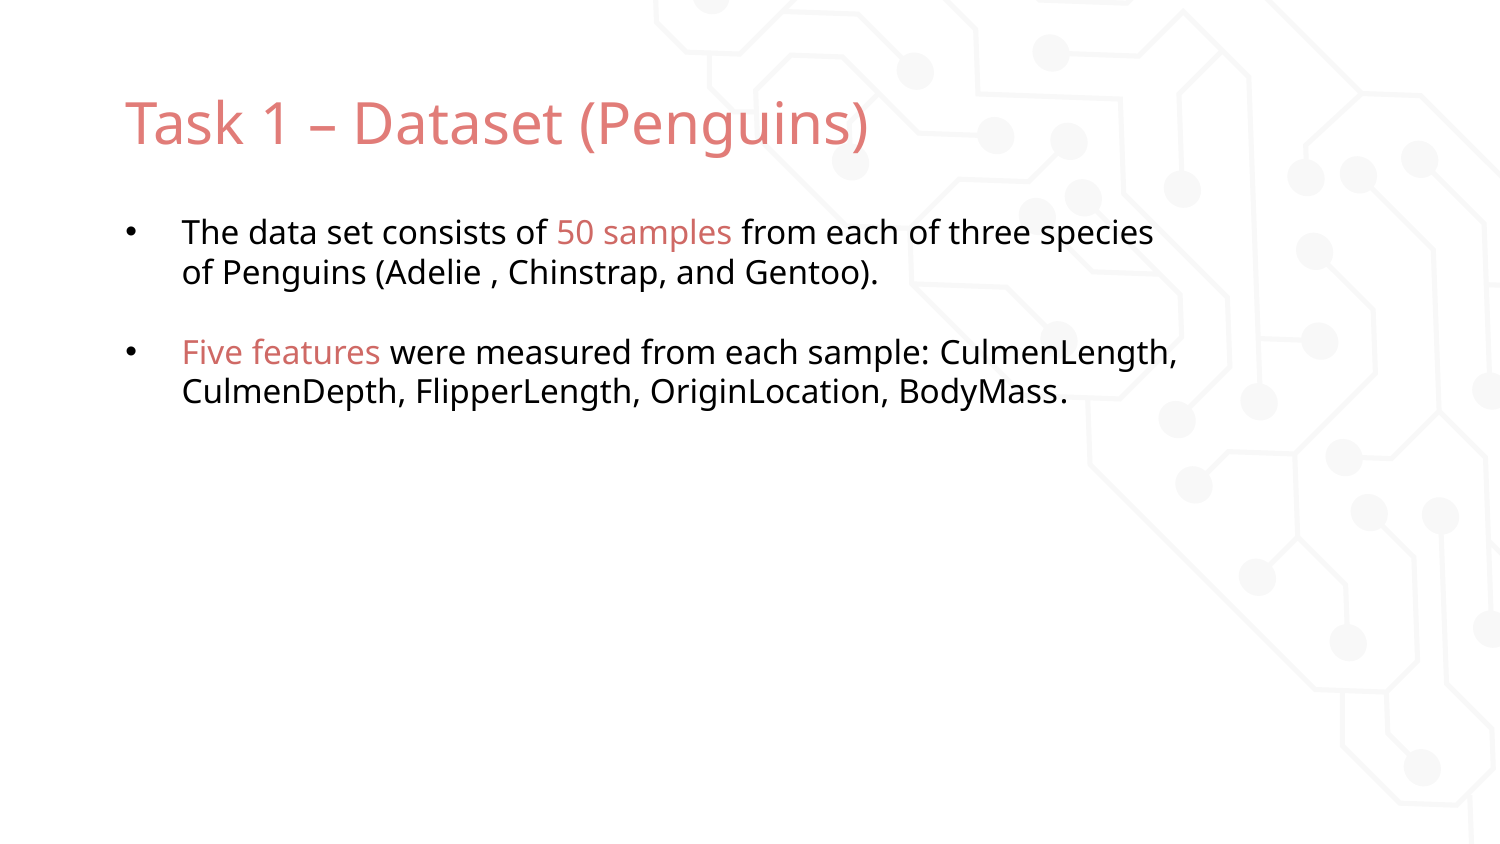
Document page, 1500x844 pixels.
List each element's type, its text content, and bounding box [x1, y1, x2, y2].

list The data set consists of 50 samples from each of three species of Penguins (Adelie , Chinstrap, and Gentoo). Five features were measured from each sample: CulmenLength, CulmenDepth, FlipperLength, OriginLocation, BodyMass. [110, 196, 1337, 757]
title Task 1 – Dataset (Penguins) [110, 71, 889, 166]
